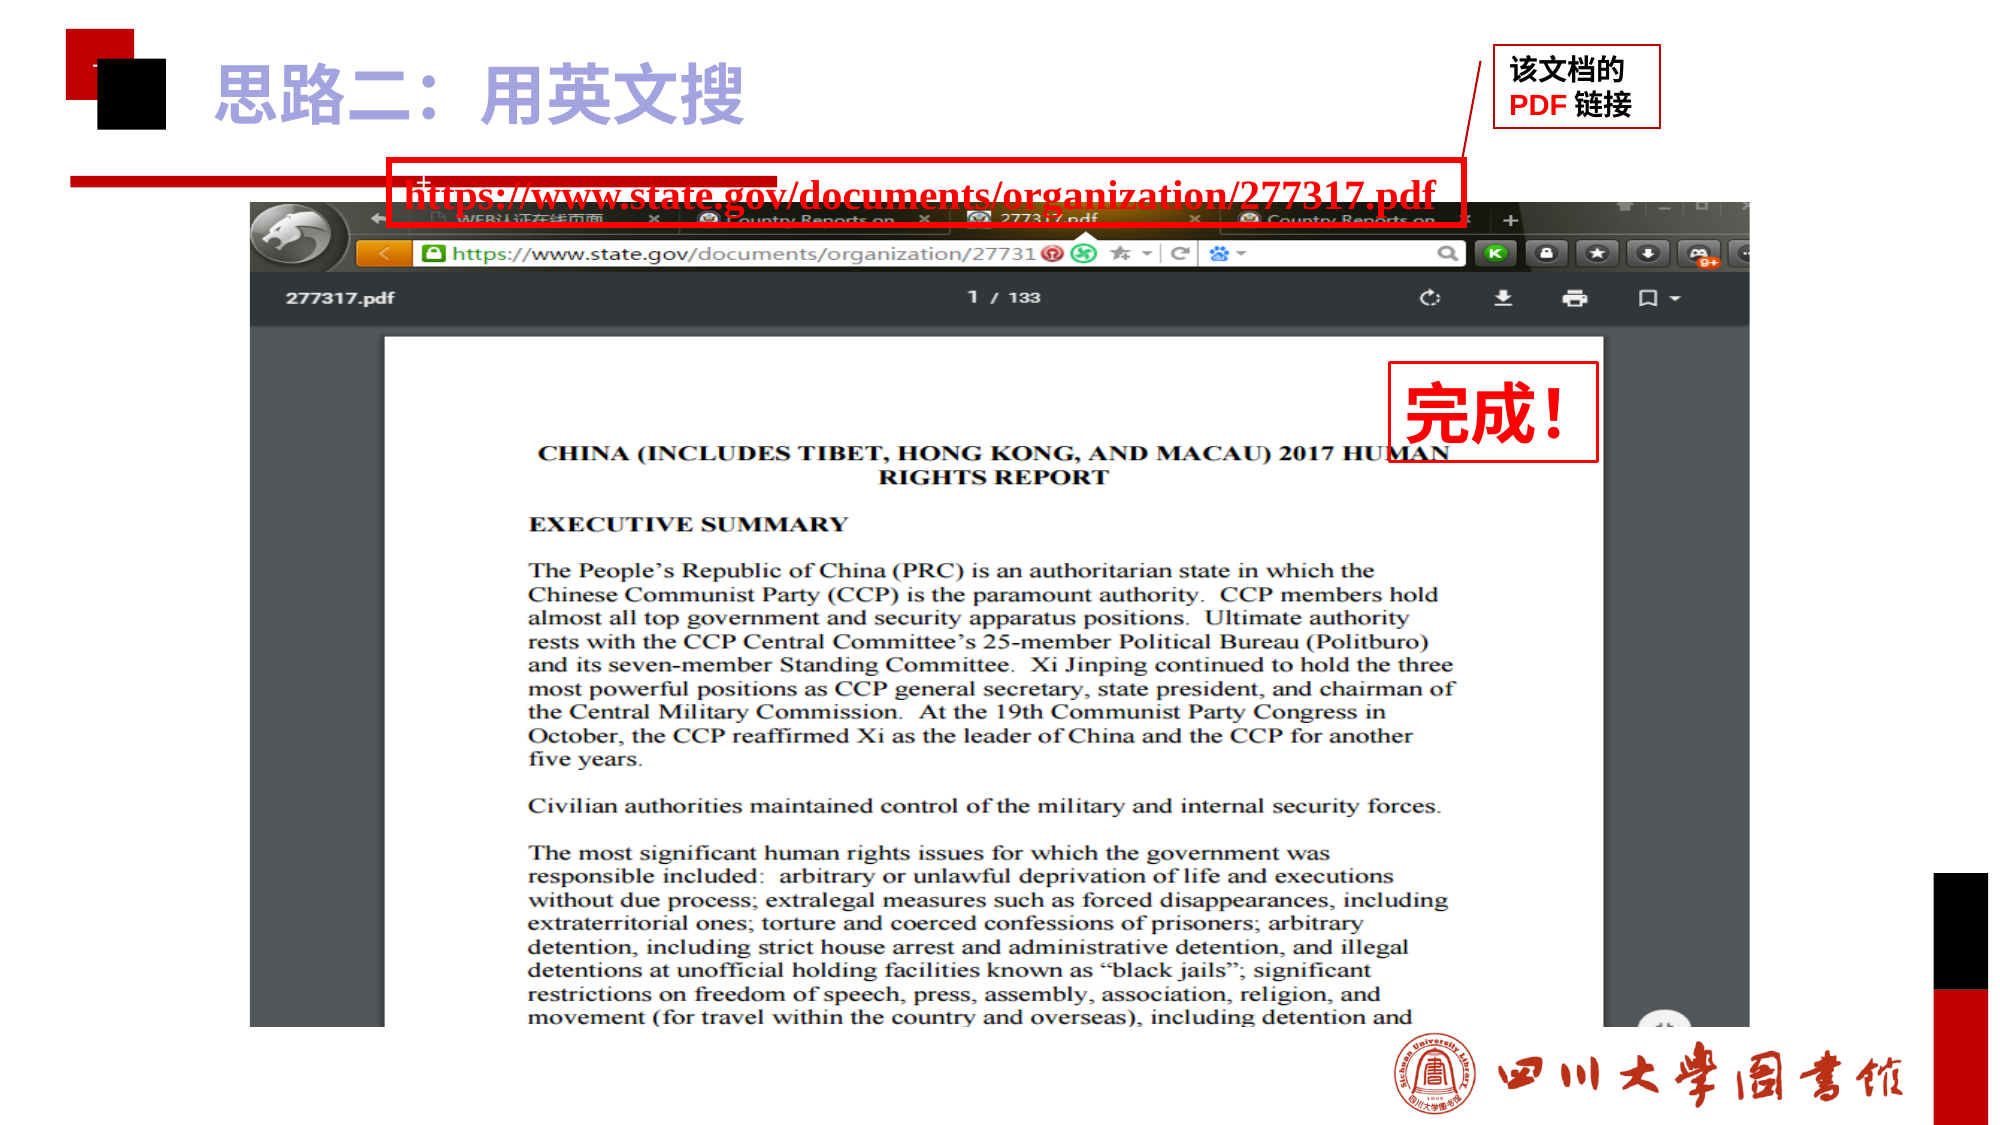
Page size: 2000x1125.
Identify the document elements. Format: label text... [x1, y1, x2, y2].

text_box 该文档的PDF链接 [1461, 60, 1482, 160]
picture [249, 202, 1750, 1027]
text_box https://www.state.gov/documents/organization/277317.pdf [388, 160, 1464, 202]
text_box 思路二：用英文搜 [197, 45, 762, 141]
picture [1393, 1031, 1903, 1115]
text_box 该文档的PDF链接 [1493, 44, 1661, 129]
